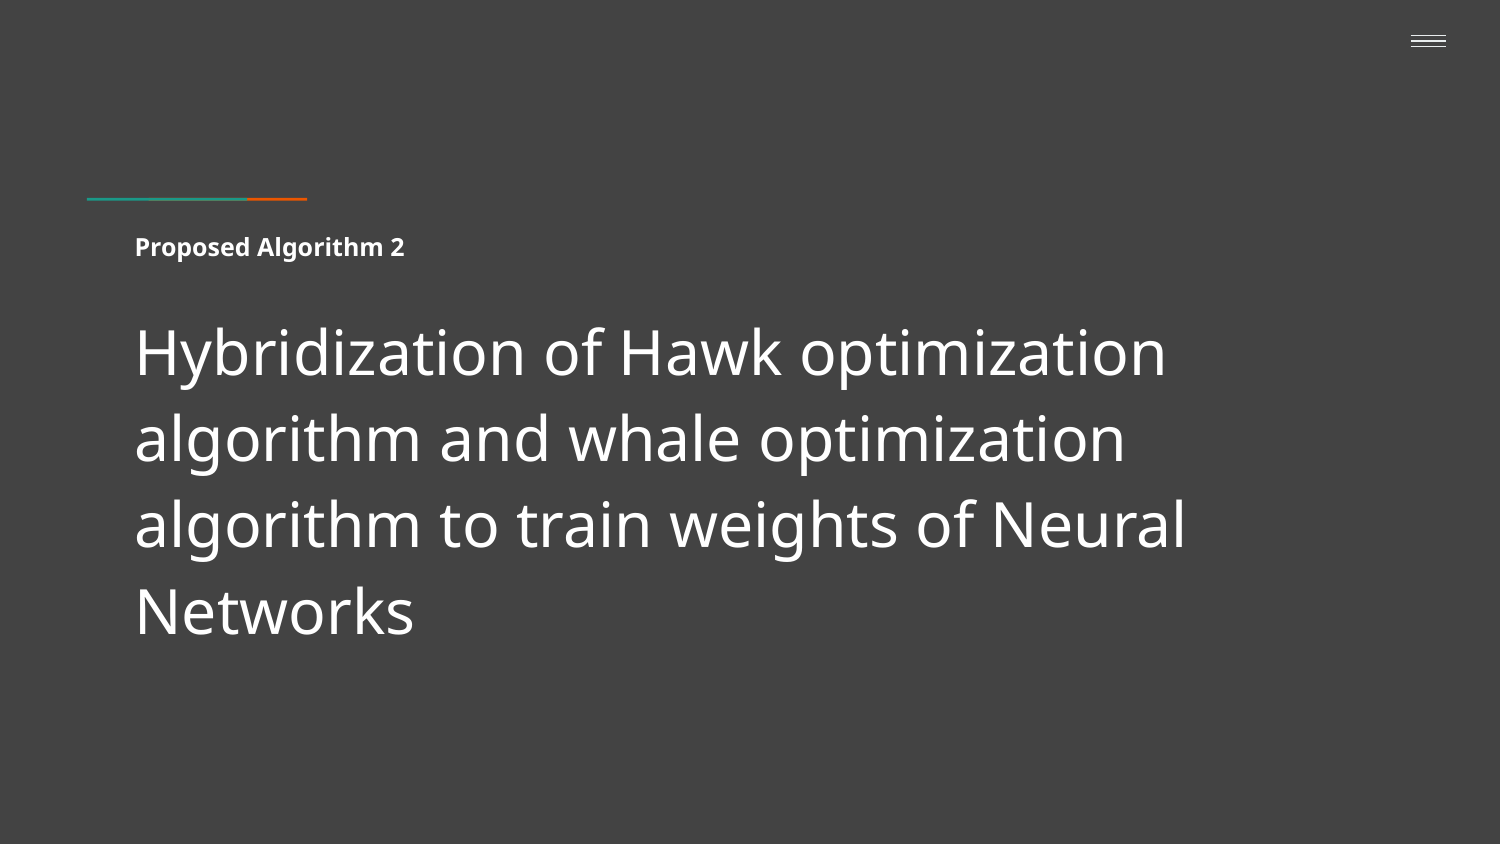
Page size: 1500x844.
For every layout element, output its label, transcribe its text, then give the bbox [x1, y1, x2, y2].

list Hybridization of Hawk optimization algorithm and whale optimization algorithm to train weights of Neural Networks [119, 286, 1270, 719]
title Proposed Algorithm 2 [119, 216, 1270, 275]
